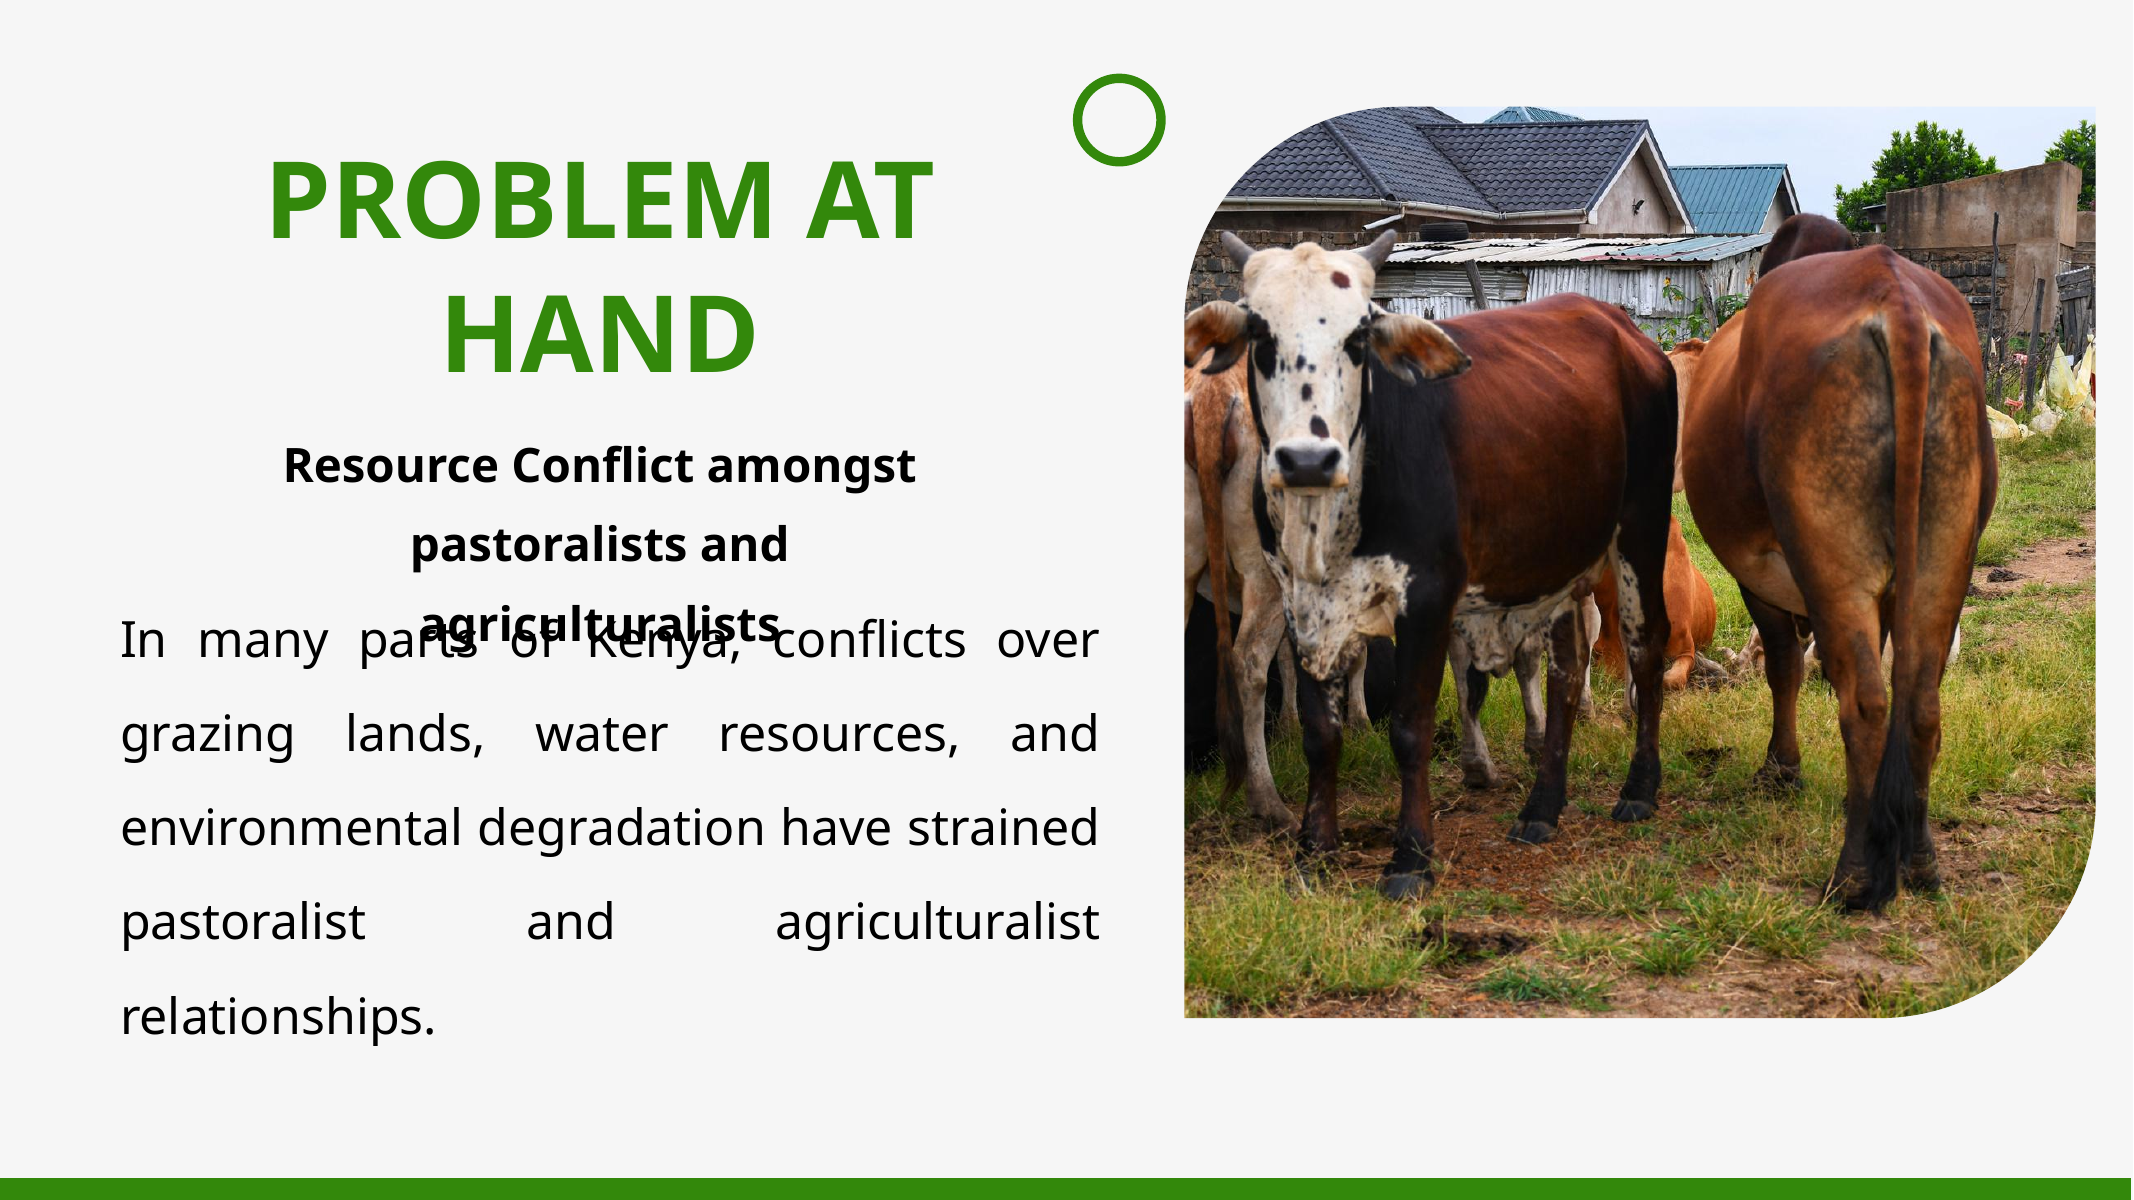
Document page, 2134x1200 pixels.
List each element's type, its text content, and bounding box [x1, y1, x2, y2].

text_box Resource Conflict amongst pastoralists and agriculturalists [227, 411, 973, 573]
text_box PROBLEM AT HAND [182, 127, 1017, 394]
text_box In many parts of Kenya, conflicts over grazing lands, water resources, and environmental degradation have strained pastoralist and agriculturalist relationships. [120, 573, 1101, 1164]
text_box [1184, 106, 2096, 1019]
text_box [1077, 78, 1162, 162]
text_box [0, 1164, 2132, 1200]
